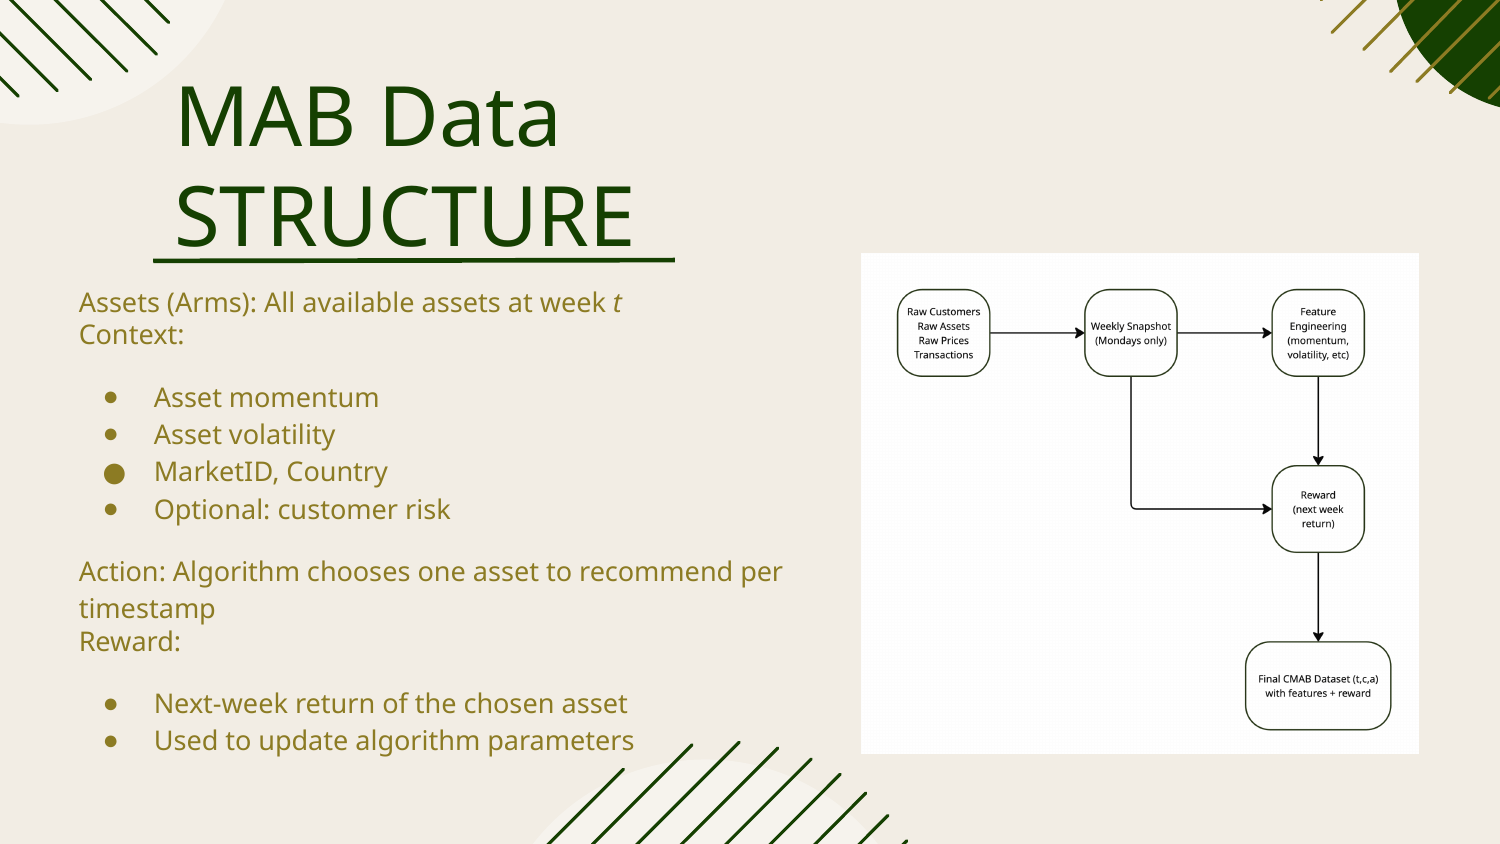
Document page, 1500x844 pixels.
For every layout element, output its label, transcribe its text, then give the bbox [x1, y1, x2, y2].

picture [861, 253, 1420, 755]
text_box Assets (Arms): All available assets at week t Context: Asset momentum Asset volatility MarketID, Country Optional: customer risk Action: Algorithm chooses one asset to recommend per timestamp Reward: Next-week return of the chosen asset Used to update algorithm parameters [63, 270, 926, 772]
title MAB Data STRUCTURE [159, 47, 717, 179]
